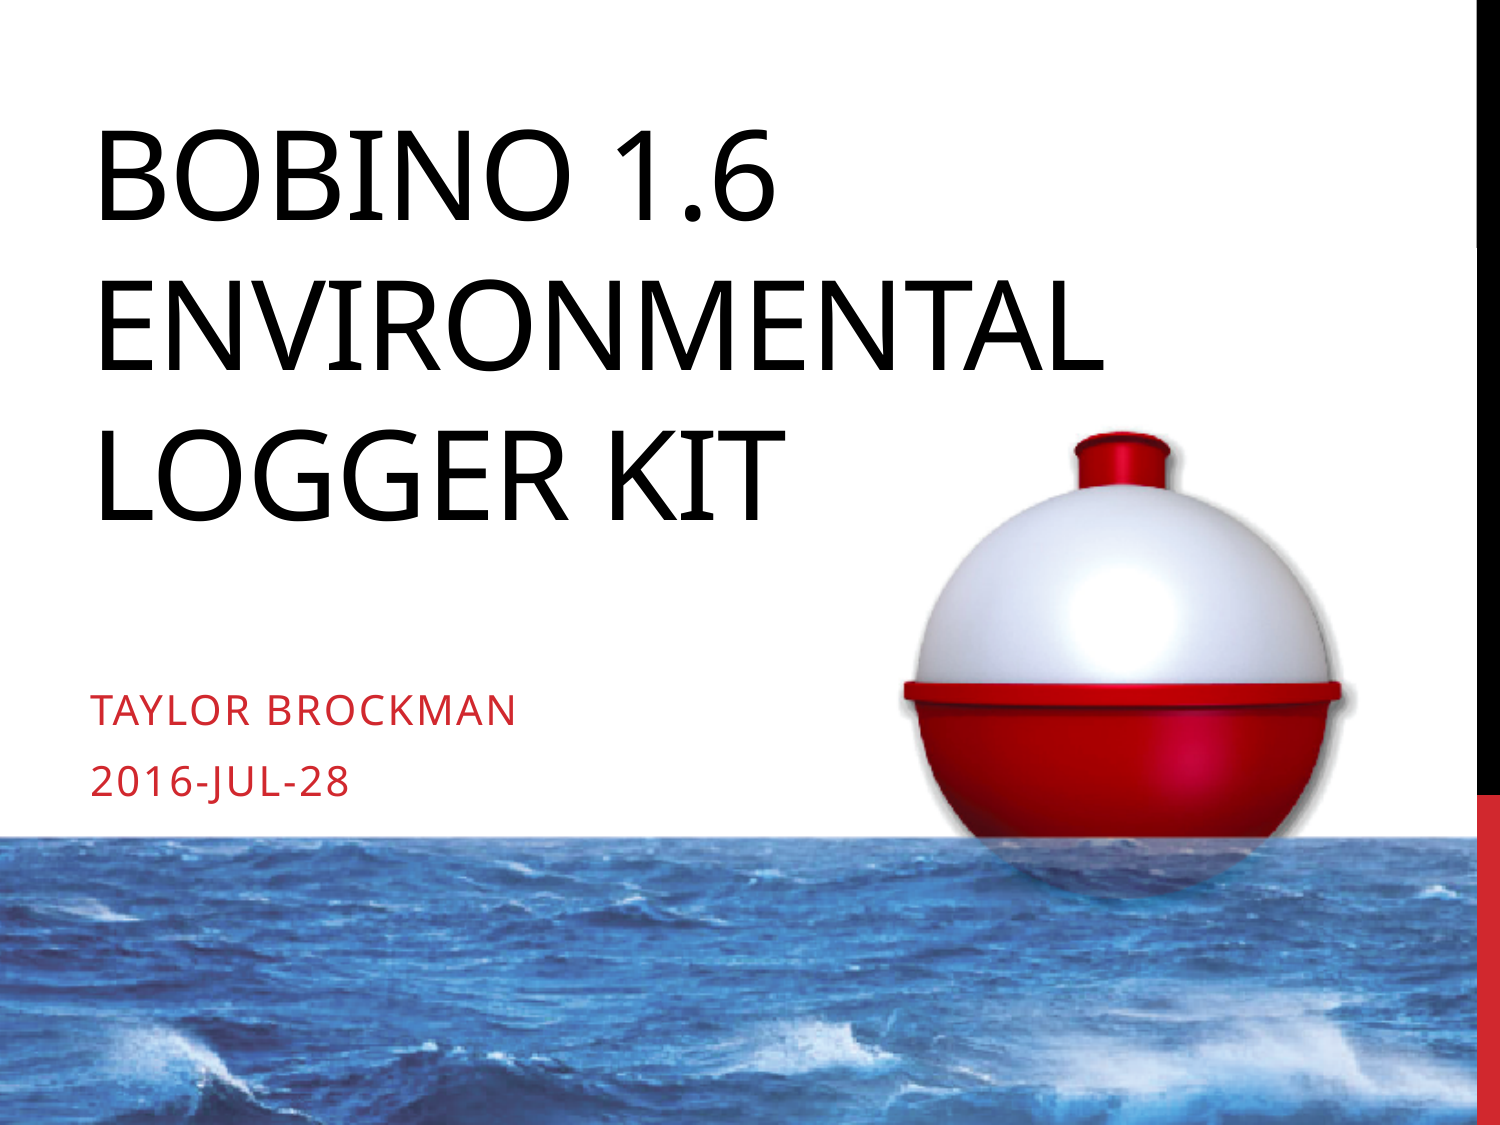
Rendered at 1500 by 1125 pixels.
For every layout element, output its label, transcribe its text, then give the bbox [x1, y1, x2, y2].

picture [0, 247, 1478, 1125]
title BOBino 1.6 Environmental Logger Kit [75, 53, 1350, 241]
